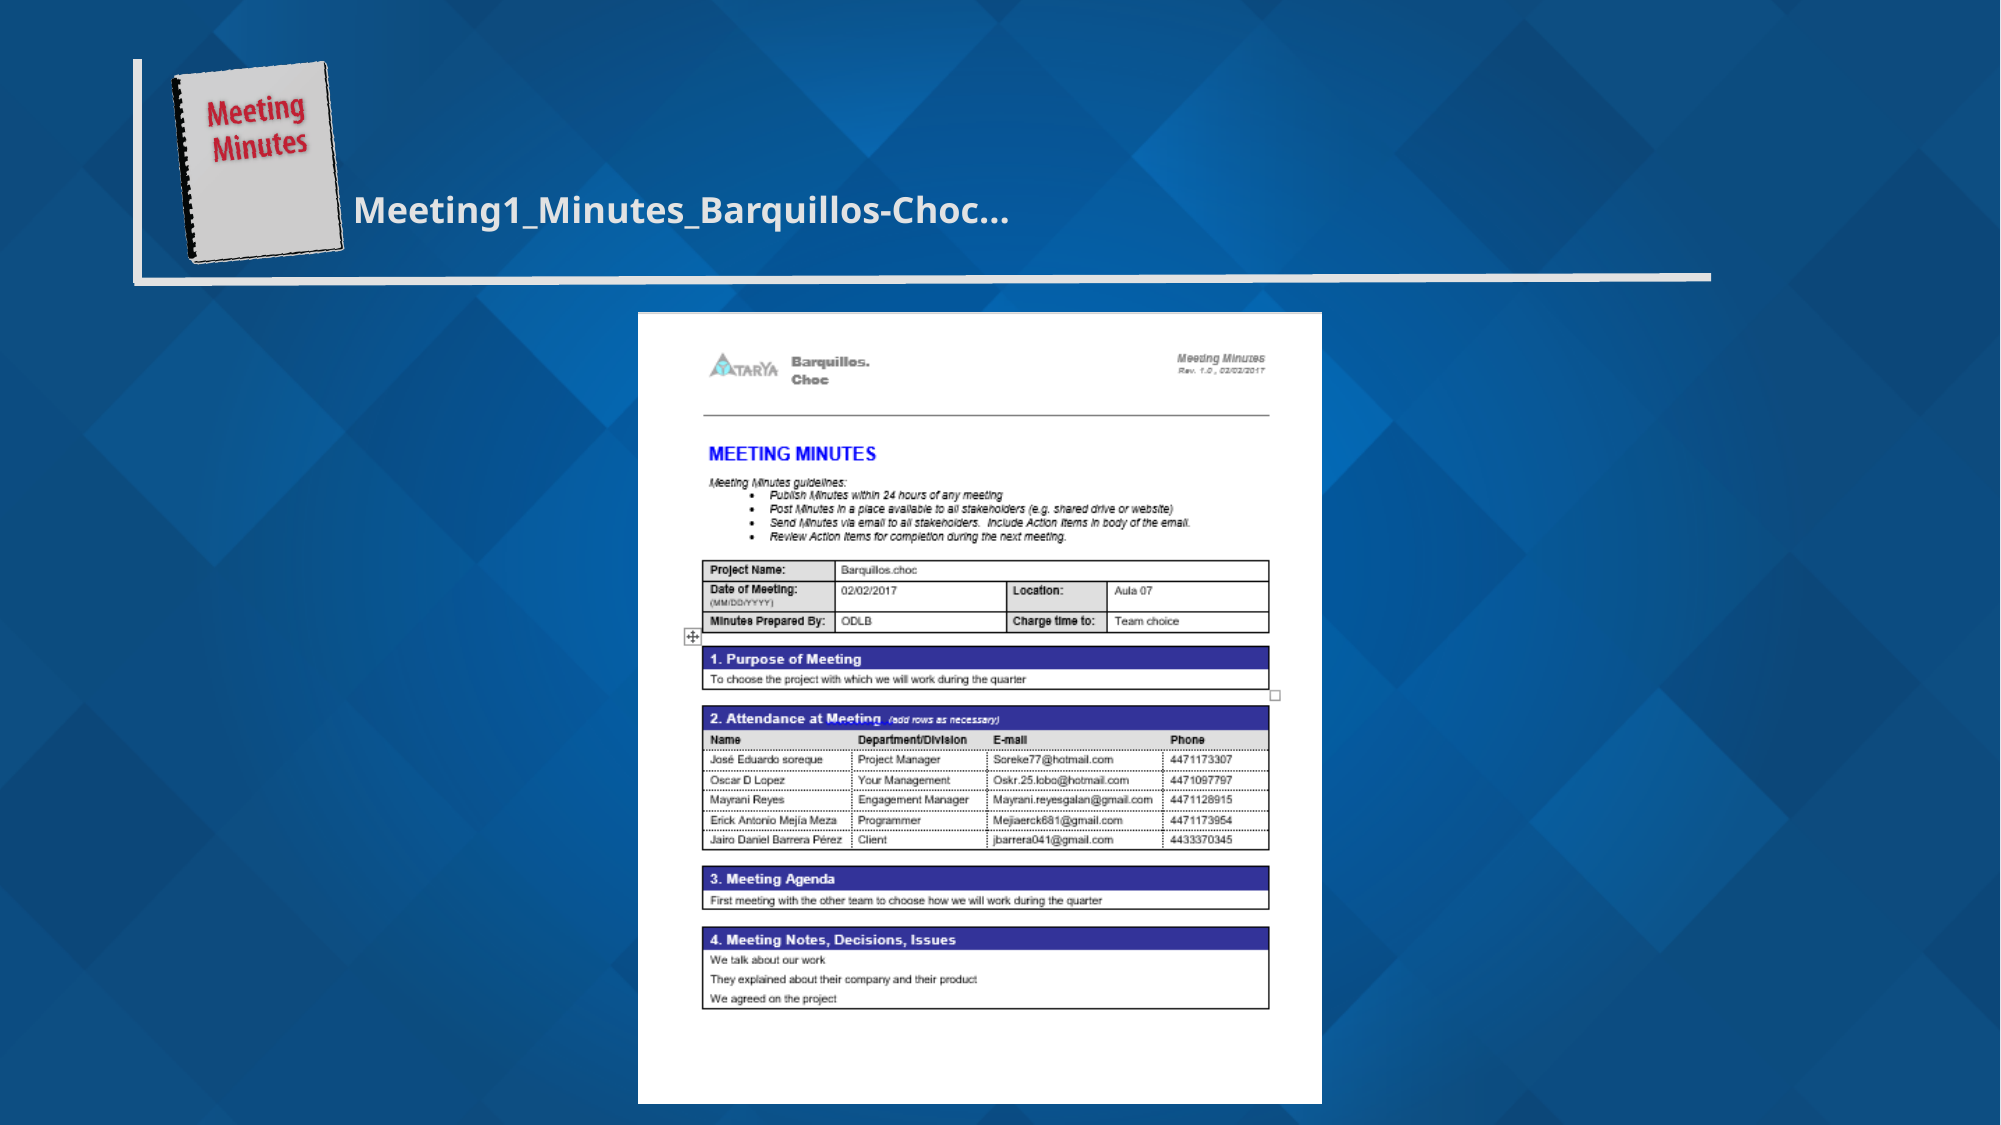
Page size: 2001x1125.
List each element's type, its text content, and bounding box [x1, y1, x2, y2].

title Meeting1_Minutes_Barquillos-Choc… [327, 95, 1898, 313]
picture [0, 0, 2001, 1125]
